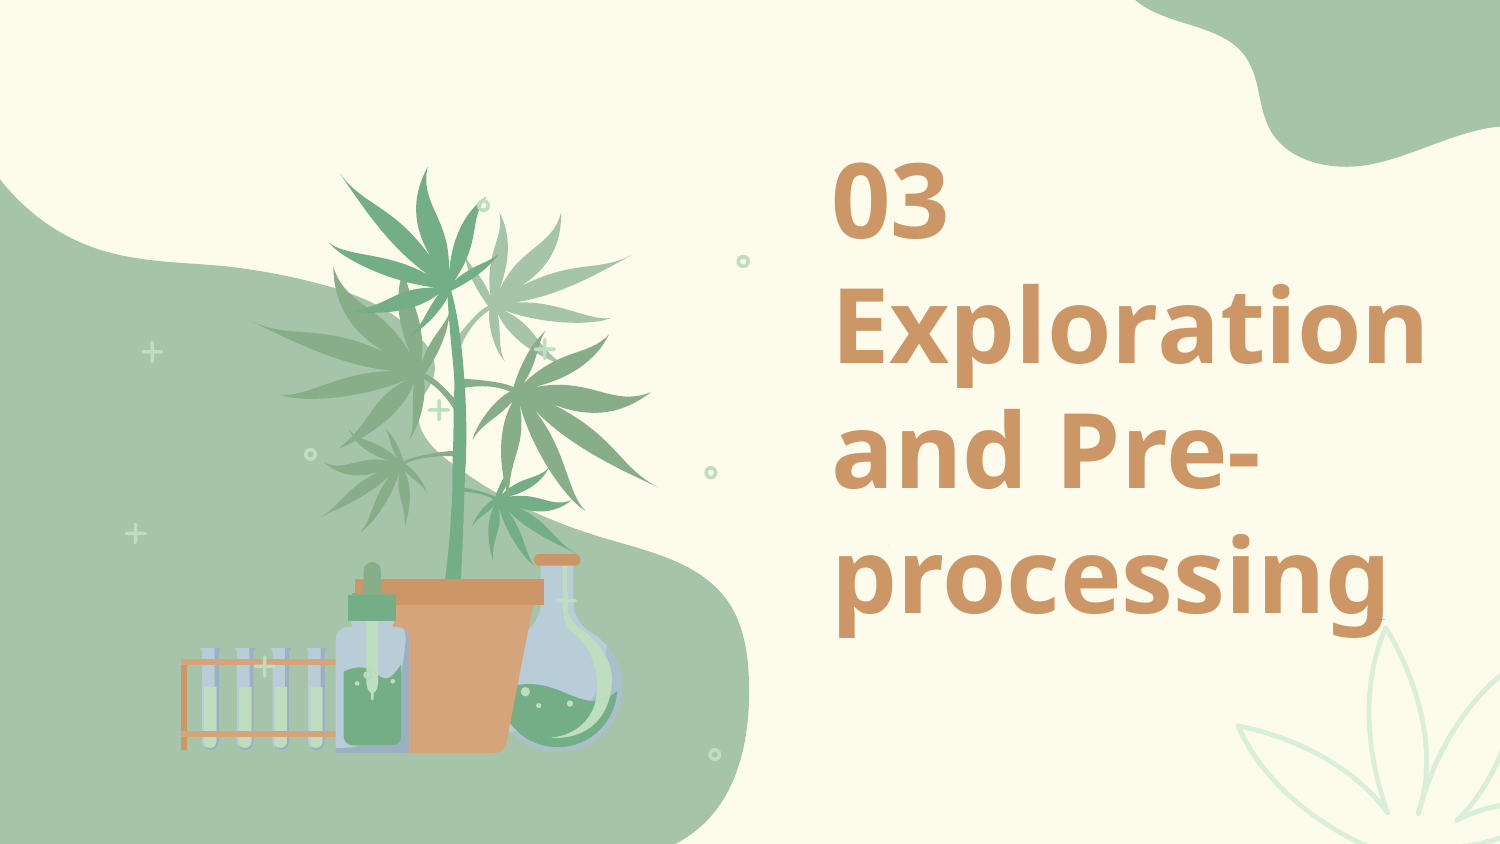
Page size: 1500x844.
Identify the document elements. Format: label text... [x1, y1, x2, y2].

title 03 Exploration and Pre-processing [816, 404, 1500, 490]
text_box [124, 166, 751, 762]
